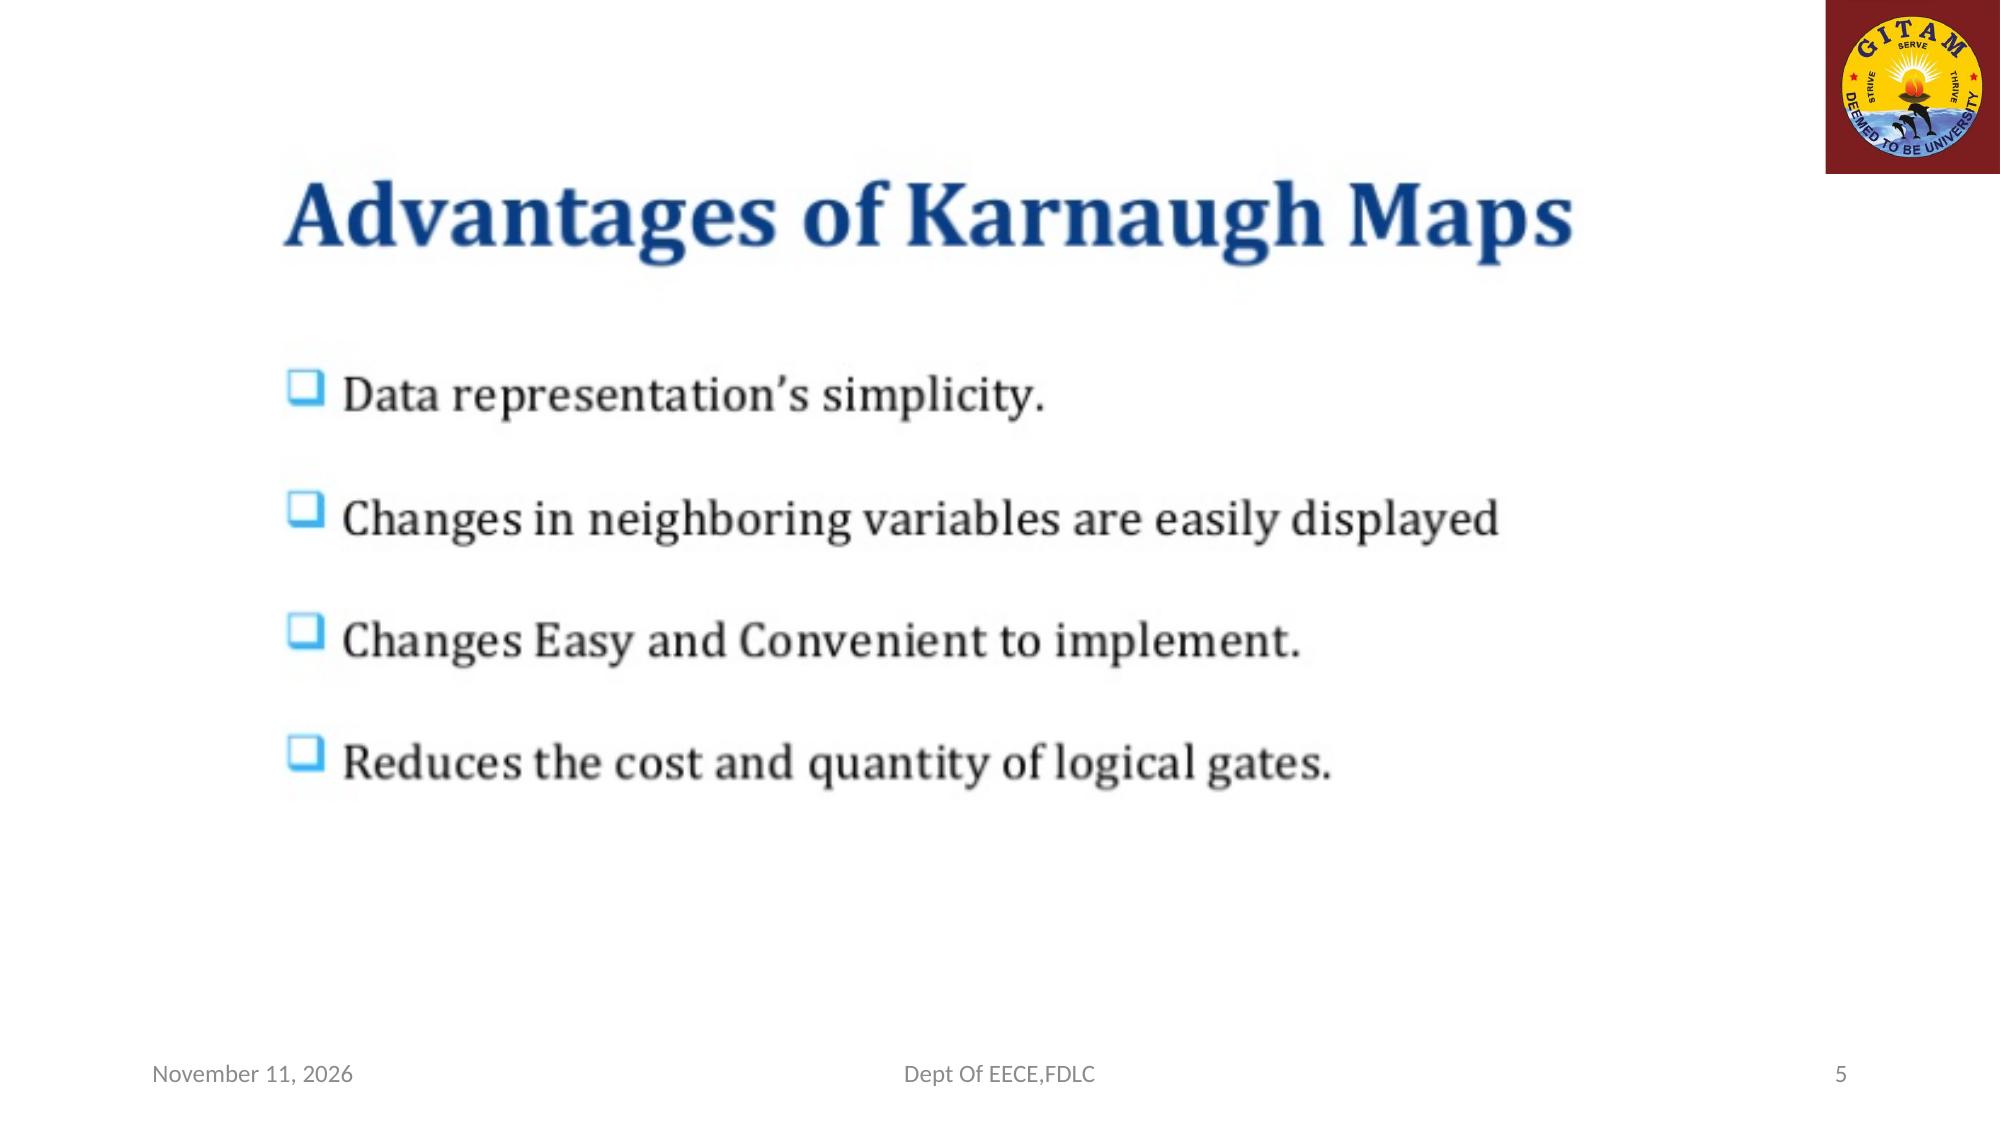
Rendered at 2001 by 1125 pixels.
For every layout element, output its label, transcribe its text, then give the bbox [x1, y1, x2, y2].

picture [233, 145, 1608, 880]
picture [1825, 0, 2000, 174]
slide_number 5 [1412, 1042, 1863, 1103]
footer Dept Of EECE,FDLC [662, 1042, 1338, 1103]
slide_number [137, 1042, 588, 1103]
